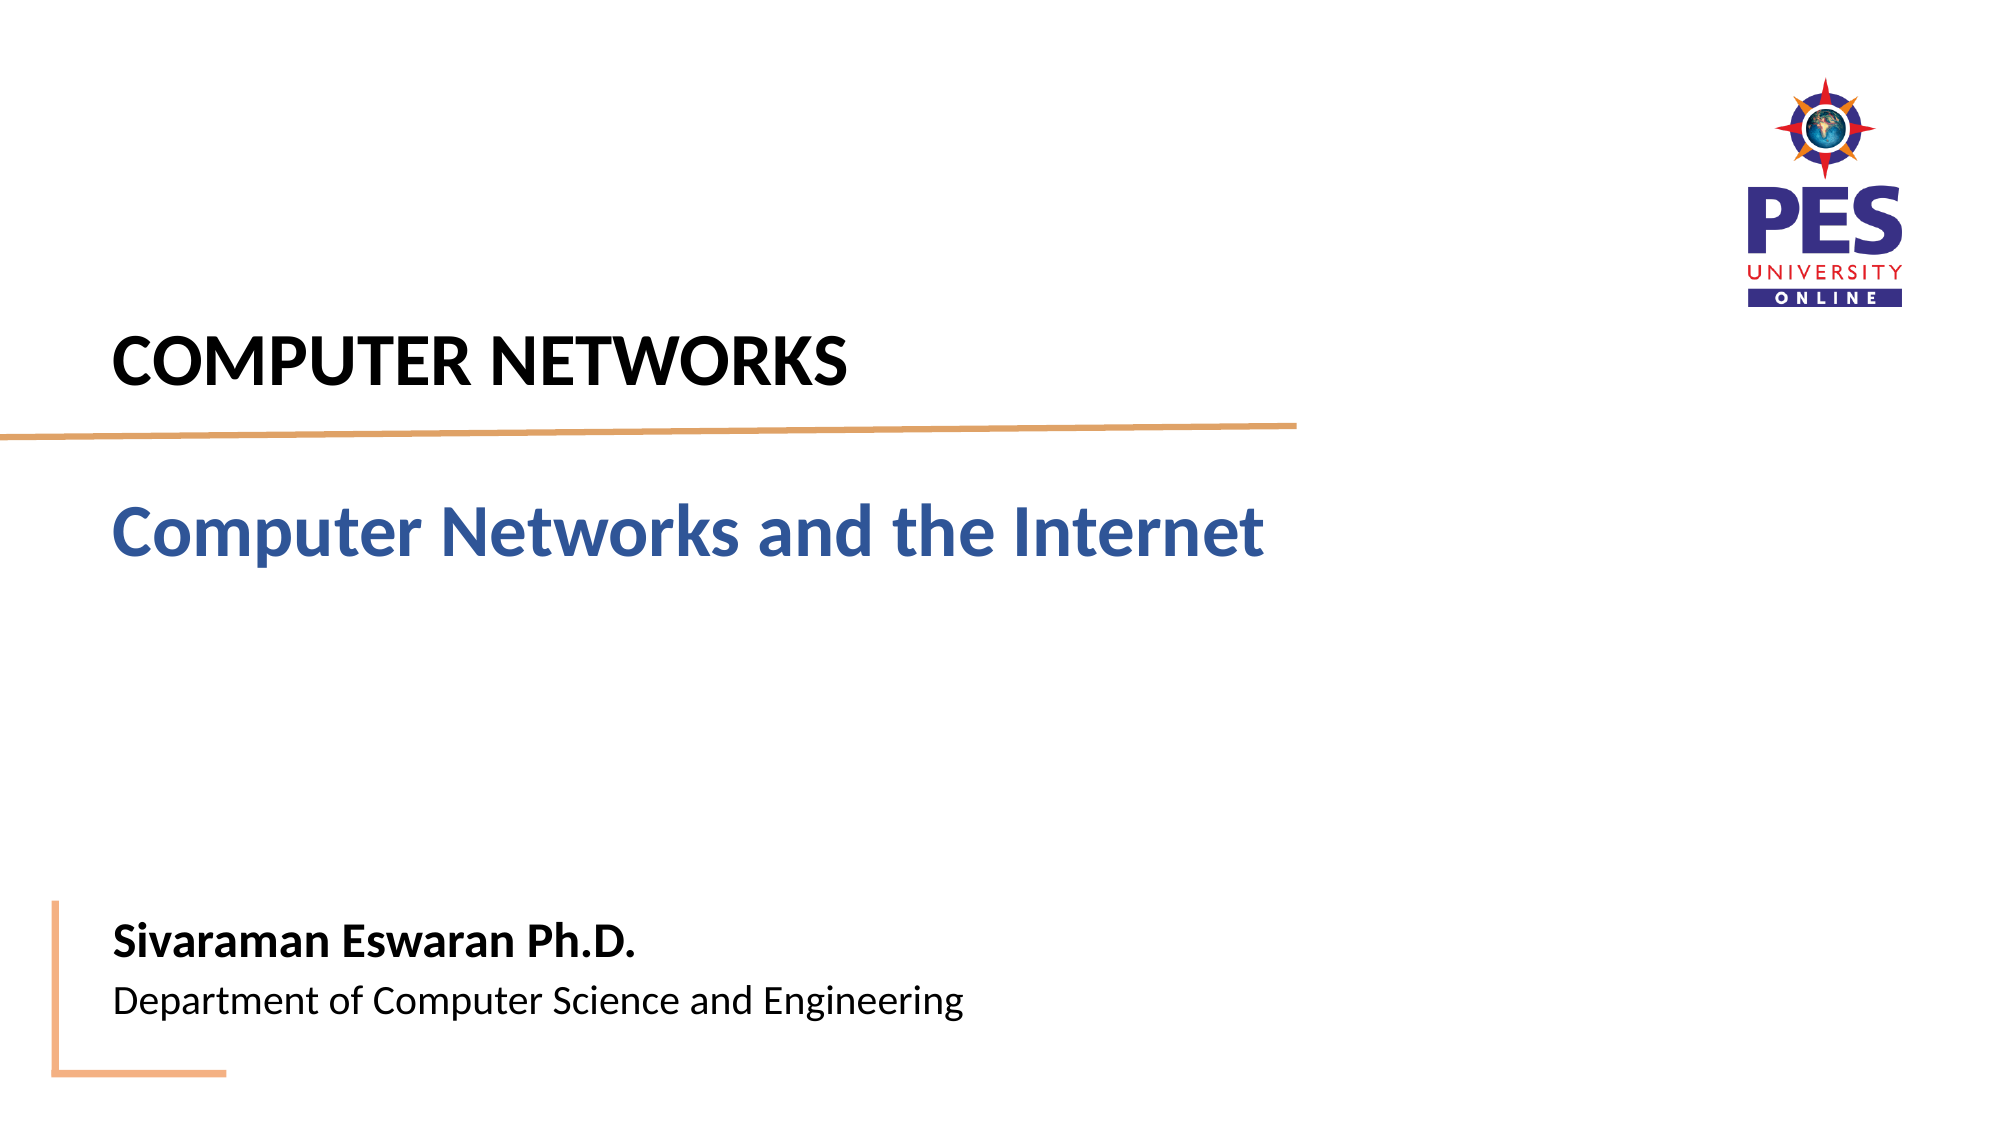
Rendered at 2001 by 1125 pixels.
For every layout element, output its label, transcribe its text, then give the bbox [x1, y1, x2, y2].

text_box Department of Computer Science and Engineering [227, 965, 1329, 1031]
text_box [0, 425, 1297, 438]
text_box Sivaraman Eswaran Ph.D. [227, 900, 1329, 965]
text_box COMPUTER NETWORKS [98, 303, 1329, 409]
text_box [51, 900, 227, 1078]
text_box Computer Networks and the Internet [98, 473, 1329, 579]
picture [1748, 76, 1902, 307]
